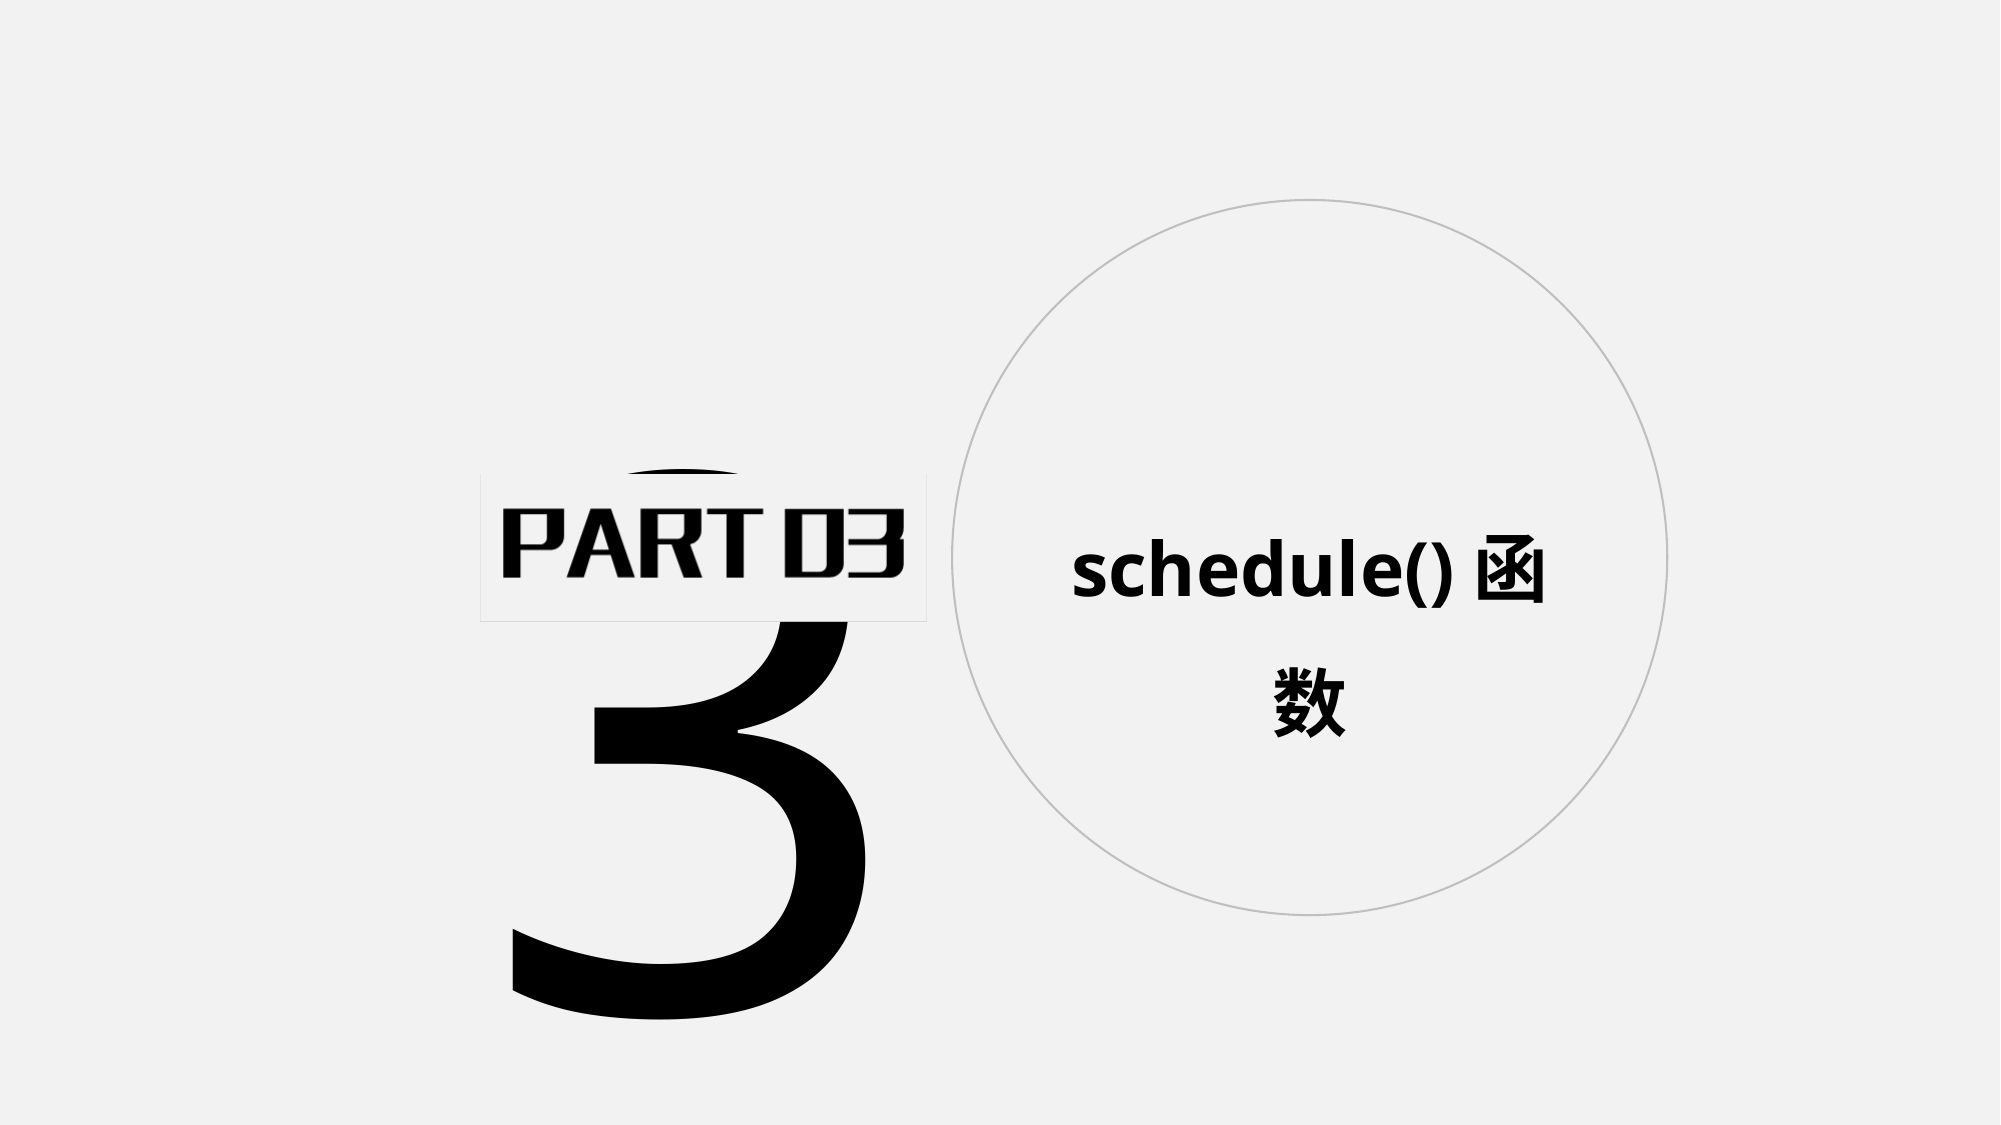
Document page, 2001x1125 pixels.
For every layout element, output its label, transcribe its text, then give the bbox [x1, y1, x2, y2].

text_box schedule()函数 [1019, 468, 1600, 754]
picture [453, 474, 953, 639]
text_box 3 [324, 0, 1064, 1125]
text_box [953, 198, 1669, 917]
